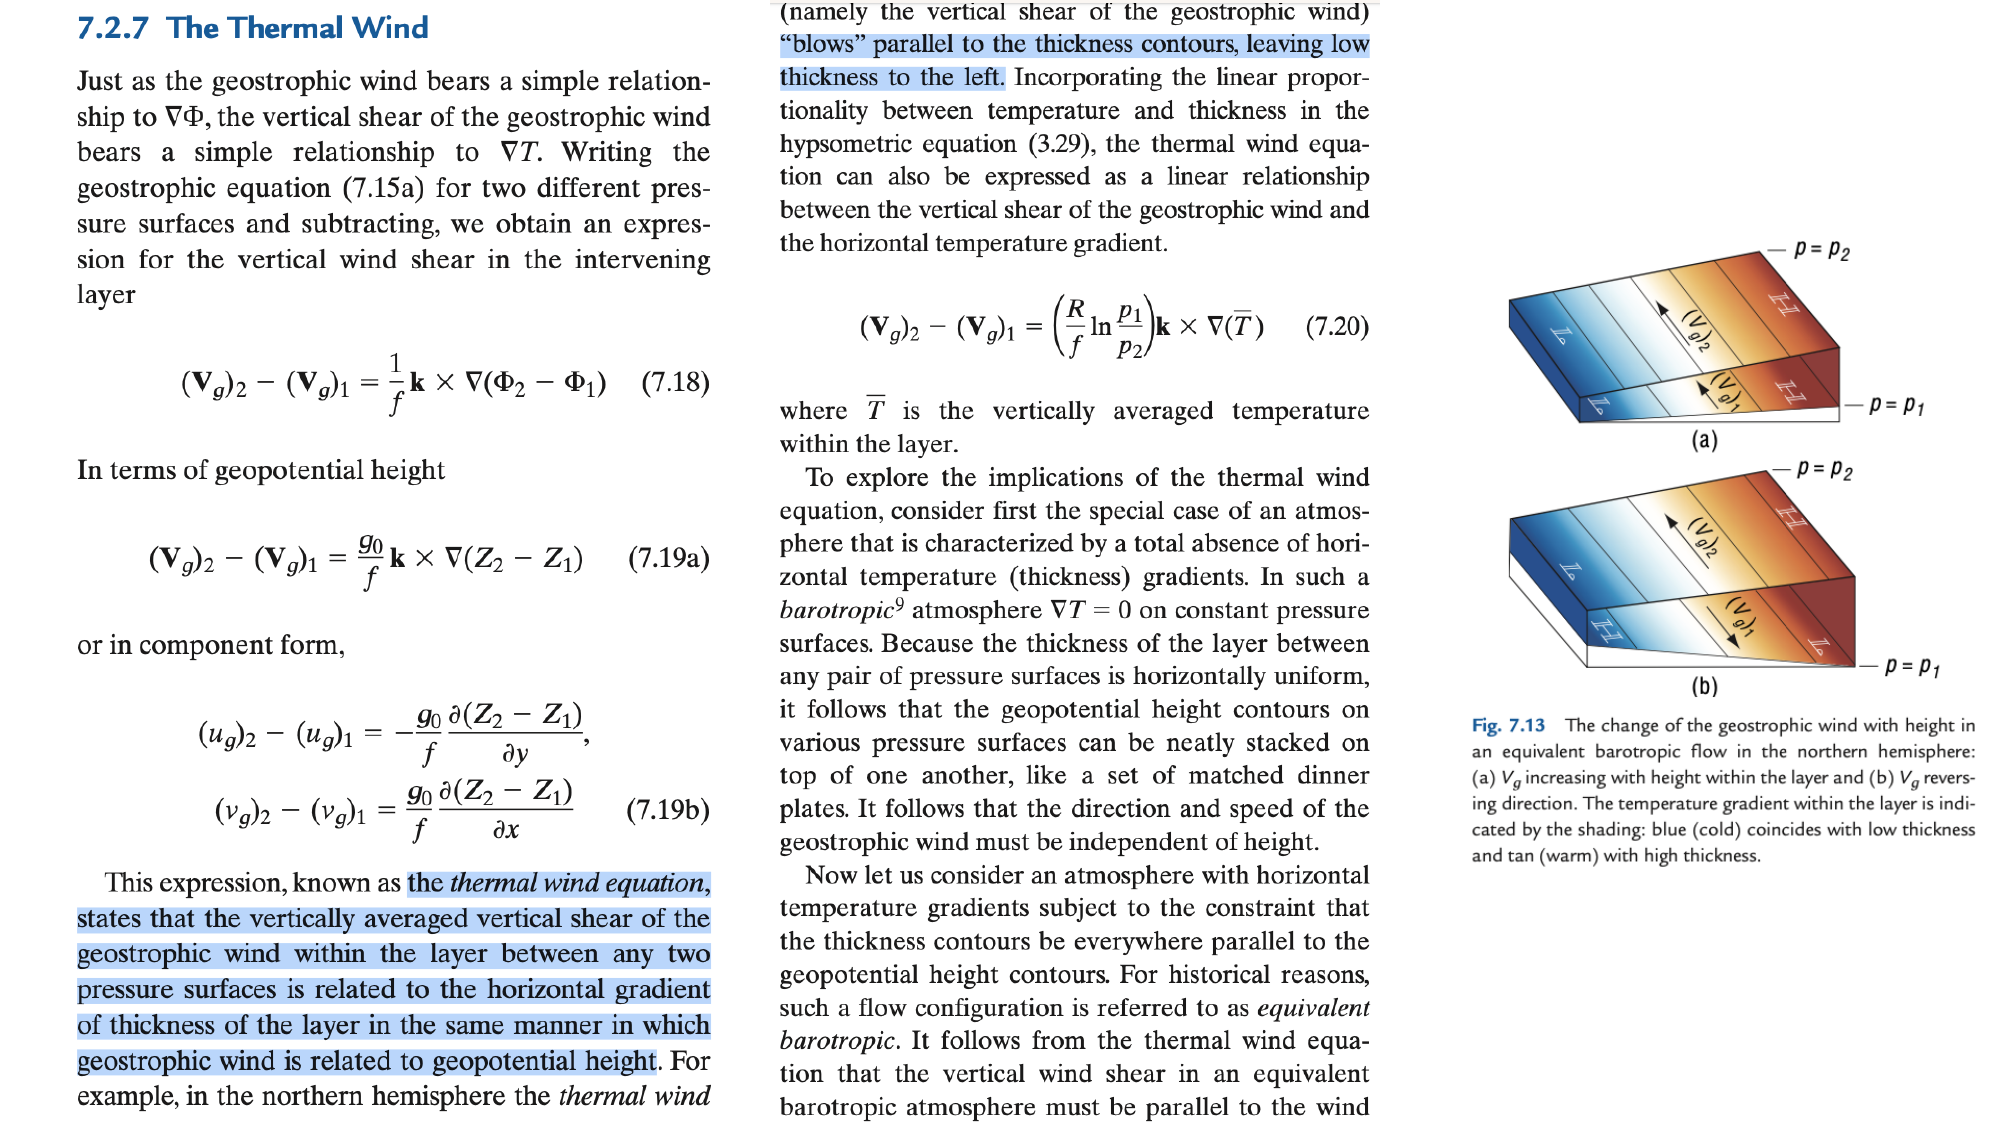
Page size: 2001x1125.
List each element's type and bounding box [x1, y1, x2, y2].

picture [770, 0, 1380, 1125]
list [1462, 186, 2000, 900]
picture [53, 0, 730, 1125]
